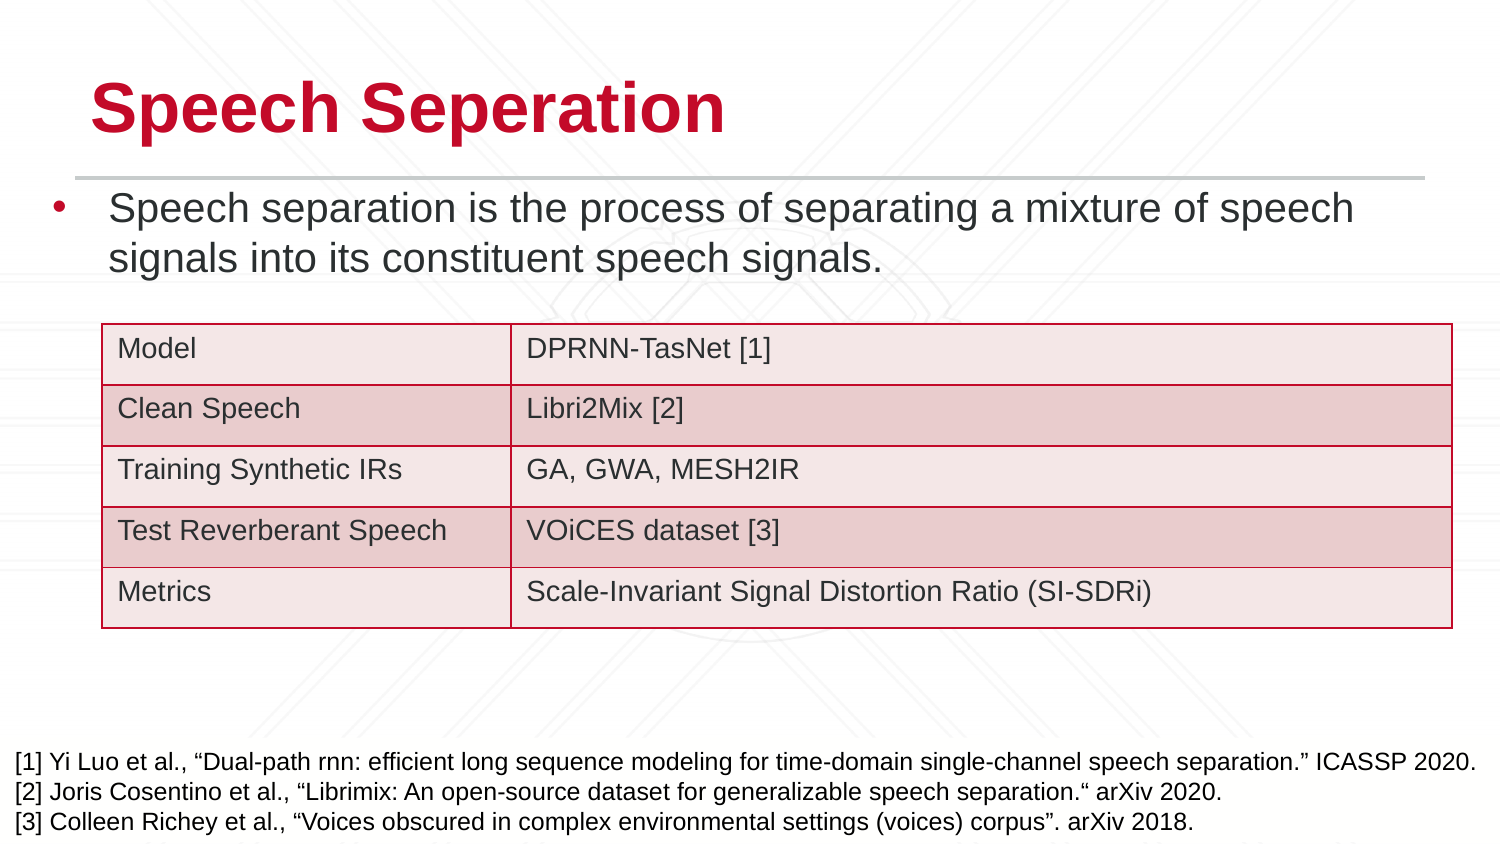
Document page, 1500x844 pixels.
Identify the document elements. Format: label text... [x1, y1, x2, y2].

table_cell Test Reverberant Speech [103, 508, 510, 567]
table_cell Training Synthetic IRs [103, 447, 510, 506]
table_cell Scale-Invariant Signal Distortion Ratio (SI-SDRi) [512, 568, 1451, 627]
text_box Speech separation is the process of separating a mixture of speech signals into its constituent speech signals. [37, 123, 1500, 592]
text_box [1] Yi Luo et al., “Dual-path rnn: efficient long sequence modeling for time-domain single-channel speech separation.” ICASSP 2020. [2] Joris Cosentino et al., “Librimix: An open-source dataset for generalizable speech separation.“ arXiv 2020. [3] Colleen Richey et al., “Voices obscured in complex environmental settings (voices) corpus”. arXiv 2018. [0, 737, 1500, 843]
table_header Model [103, 325, 510, 384]
table_cell GA, GWA, MESH2IR [512, 447, 1451, 506]
title Speech Seperation [75, 33, 1425, 123]
table_header DPRNN-TasNet [1] [512, 325, 1451, 384]
table_cell Libri2Mix [2] [512, 386, 1451, 445]
table_cell Metrics [103, 568, 510, 627]
table_cell VOiCES dataset [3] [512, 508, 1451, 567]
table_cell Clean Speech [103, 386, 510, 445]
